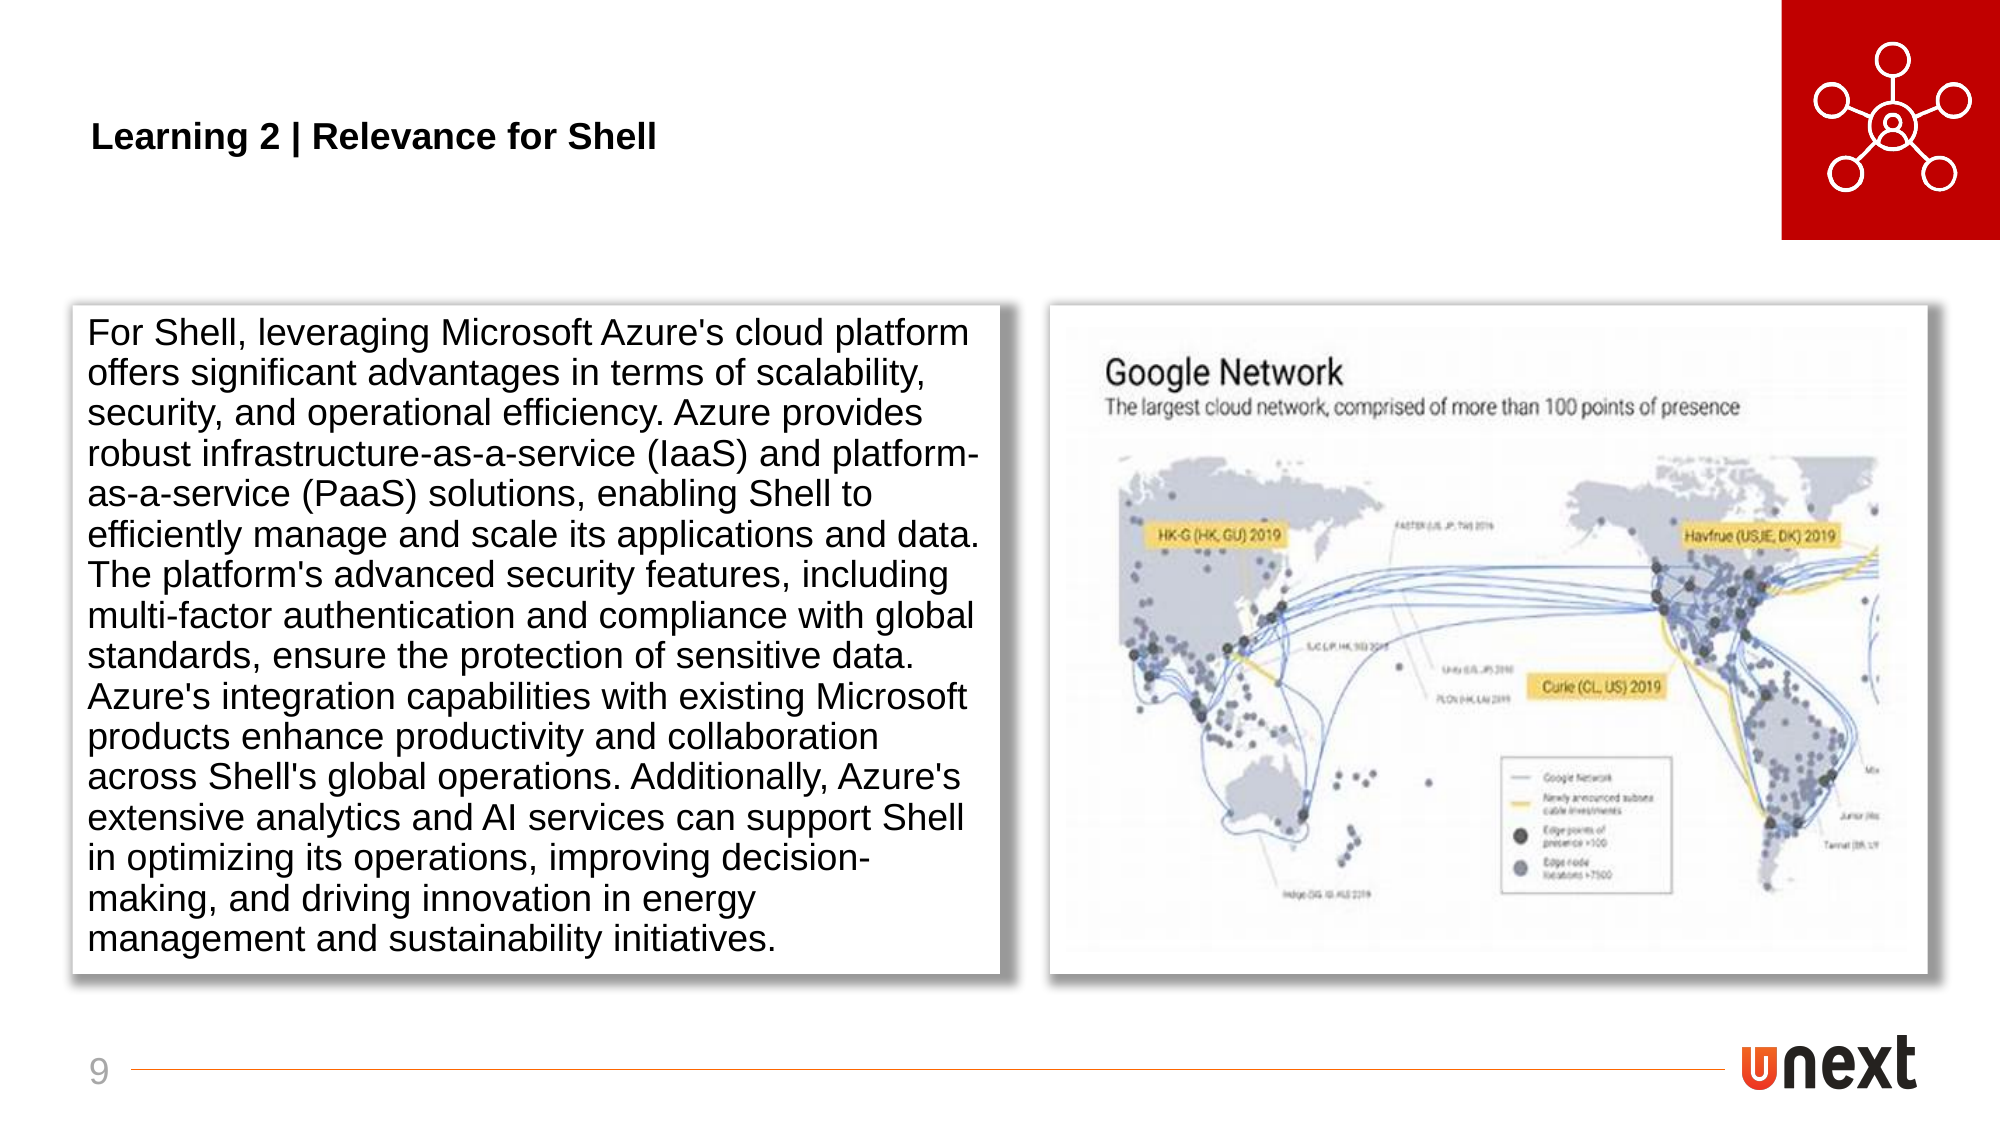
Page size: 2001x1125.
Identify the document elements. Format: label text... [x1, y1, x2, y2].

slide_number 9 [48, 1047, 110, 1091]
text_box [1050, 305, 1928, 974]
picture [1742, 1035, 1917, 1090]
picture [1795, 19, 1990, 214]
text_box [1781, 0, 2000, 241]
title Learning 2 | Relevance for Shell [76, 78, 1795, 196]
text_box For Shell, leveraging Microsoft Azure's cloud platform offers significant advantages in terms of scalability, security, and operational efficiency. Azure provides robust infrastructure-as-a-service (IaaS) and platform-as-a-service (PaaS) solutions, enabling Shell to efficiently manage and scale its applications and data. The platform's advanced security features, including multi-factor authentication and compliance with global standards, ensure the protection of sensitive data. Azure's integration capabilities with existing Microsoft products enhance productivity and collaboration across Shell's global operations. Additionally, Azure's extensive analytics and AI services can support Shell in optimizing its operations, improving decision-making, and driving innovation in energy management and sustainability initiatives. [72, 305, 1000, 974]
picture [1066, 327, 1907, 953]
